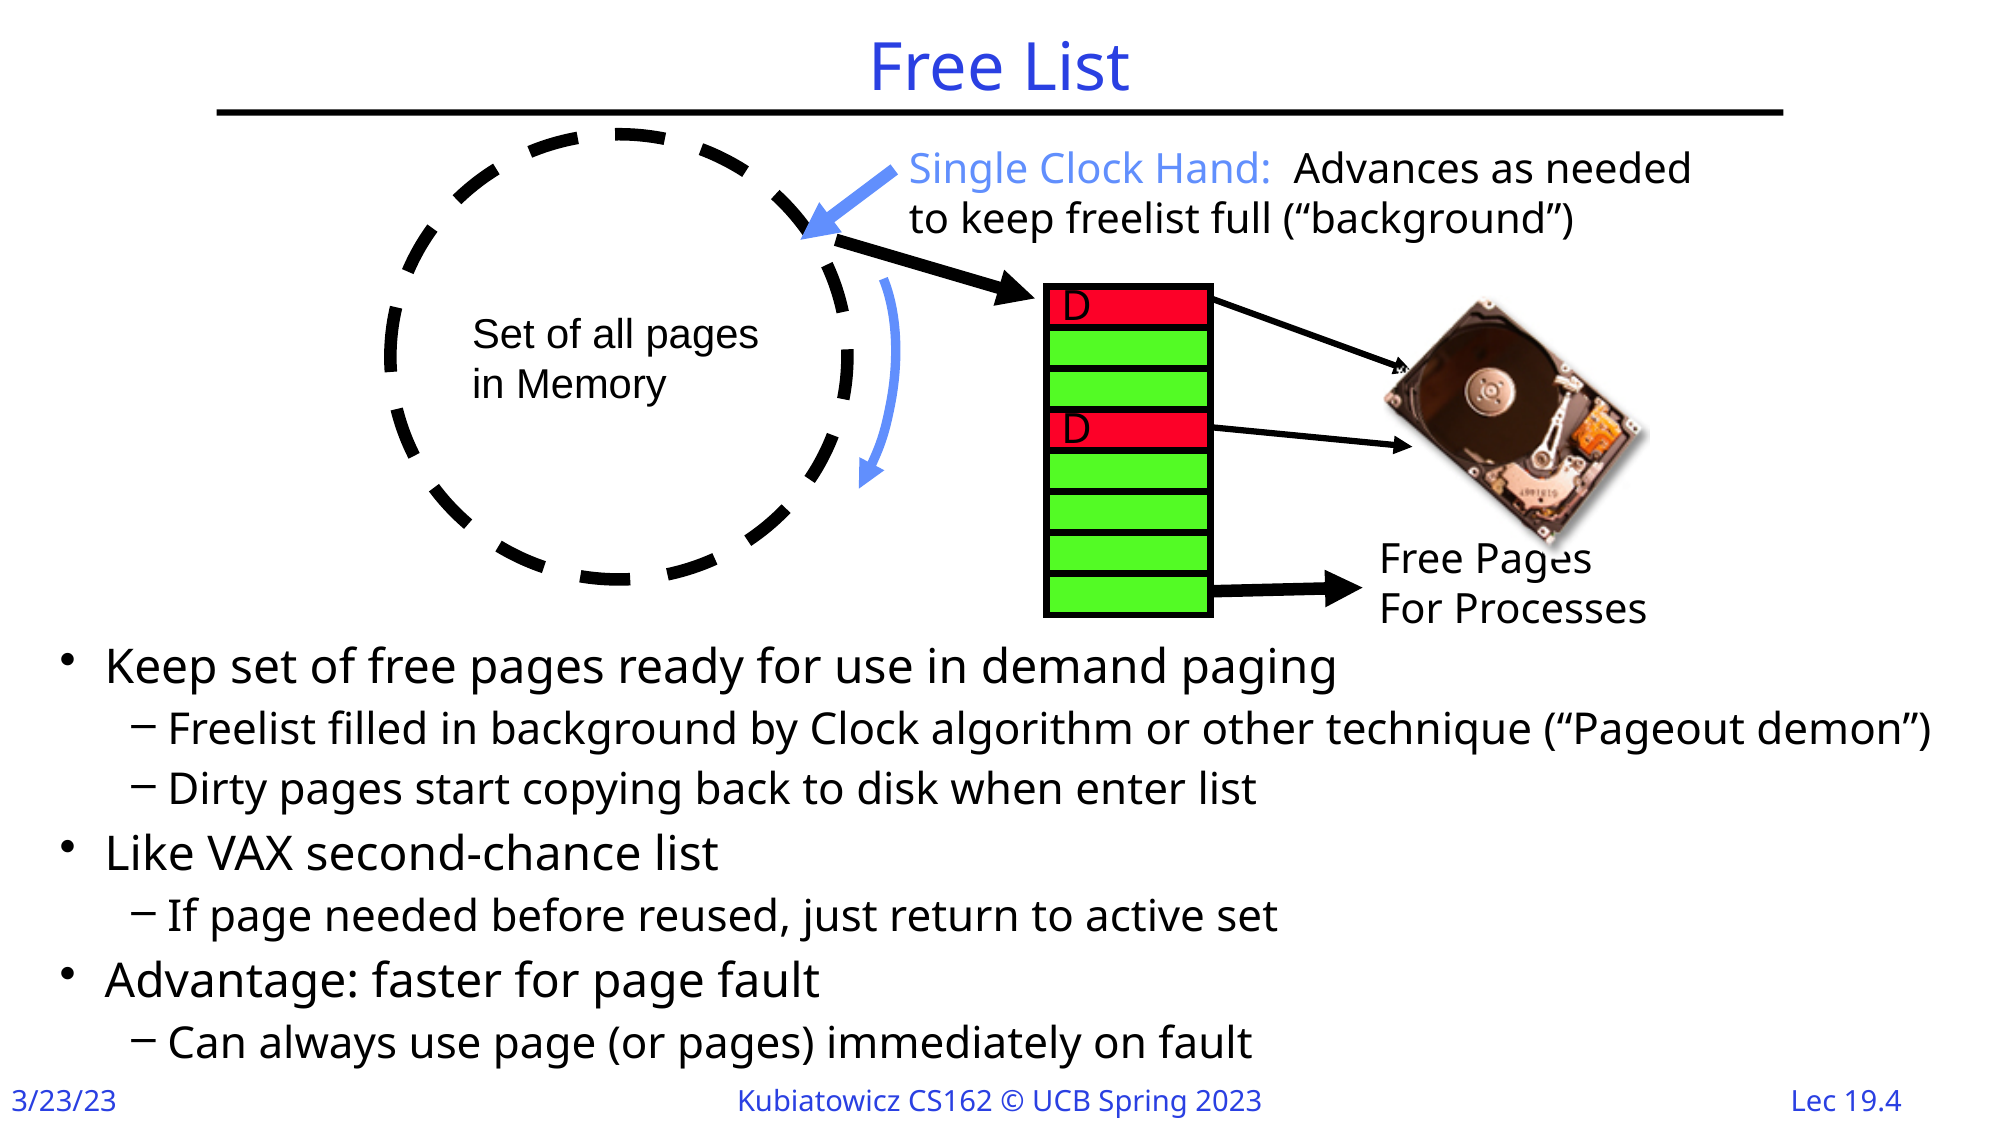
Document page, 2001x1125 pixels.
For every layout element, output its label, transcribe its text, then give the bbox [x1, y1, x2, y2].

title Free List [216, 24, 1784, 113]
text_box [390, 134, 1751, 642]
list Keep set of free pages ready for use in demand paging Freelist filled in background by Clock algorithm or other technique (“Pageout demon”) Dirty pages start copying back to disk when enter list Like VAX second-chance list If page needed before reused, just return to active set Advantage: faster for page fault Can always use page (or pages) immediately on fault [44, 634, 1950, 1088]
